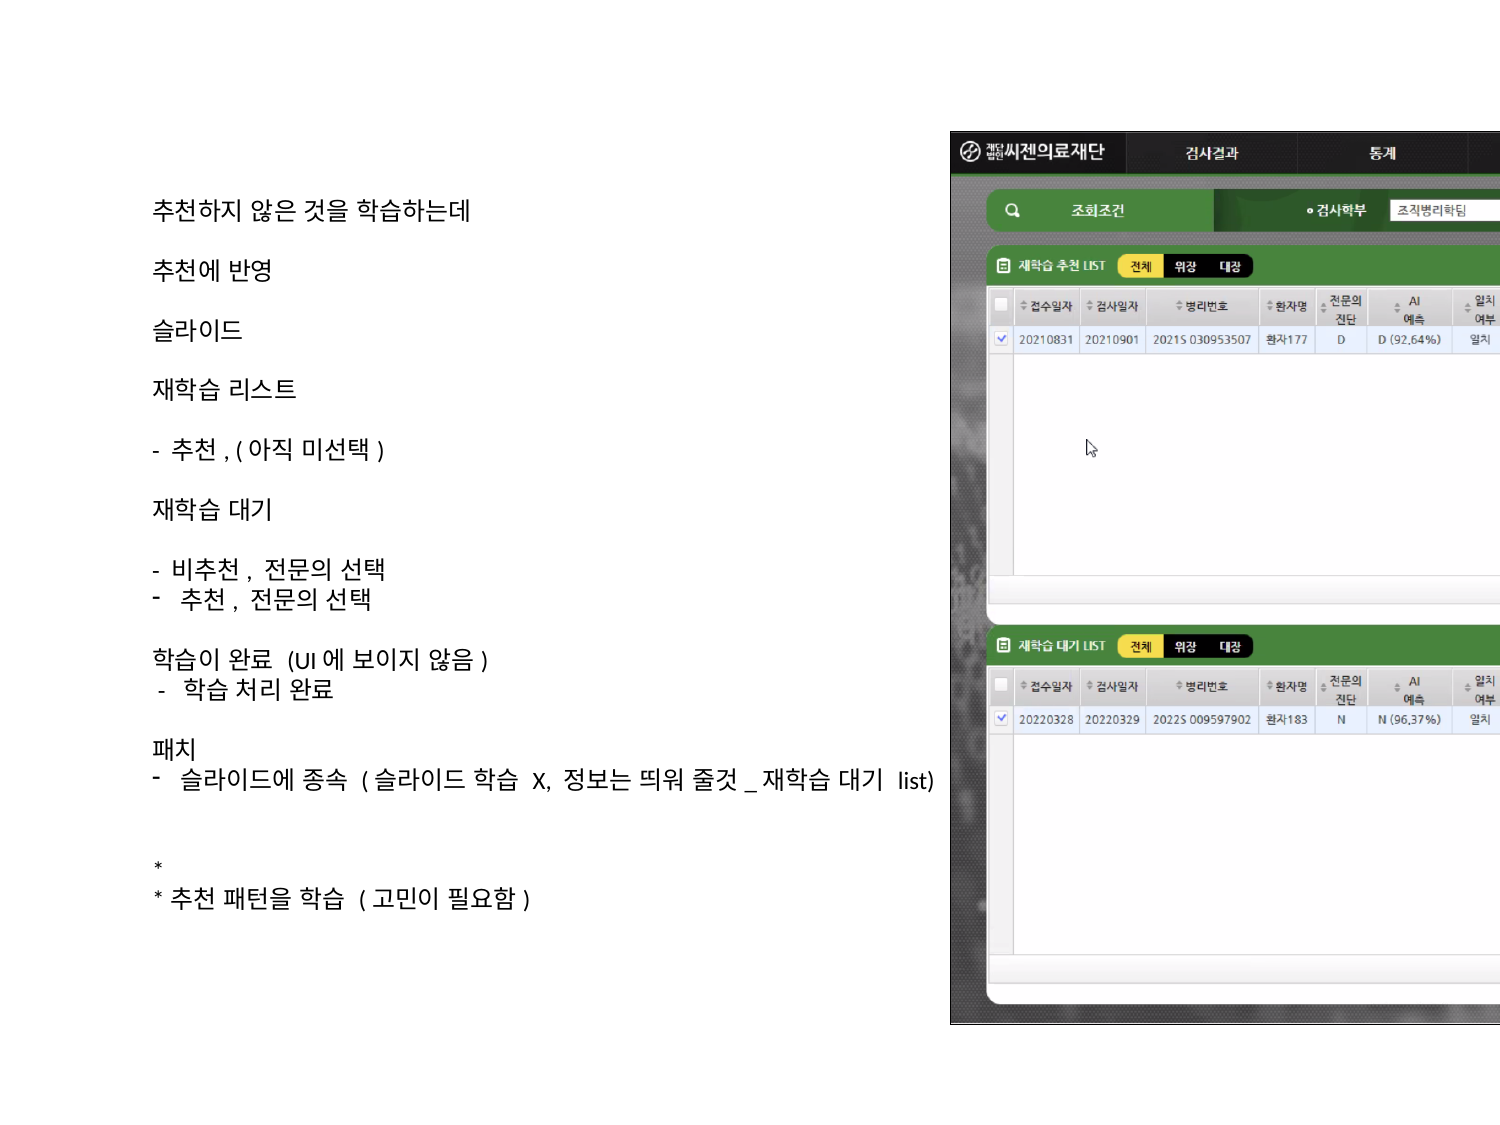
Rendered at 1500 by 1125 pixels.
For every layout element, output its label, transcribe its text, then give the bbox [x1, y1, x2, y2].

text_box 추천하지 않은 것을 학습하는데 추천에 반영 슬라이드 재학습 리스트 - 추천, (아직 미선택) 재학습 대기 - 비추천, 전문의 선택 추천, 전문의 선택 학습이 완료 (UI에 보이지 않음) - 학습 처리 완료 패치 슬라이드에 종속 (슬라이드 학습 X, 정보는 띄워 줄것_재학습 대기 list) * *추천 패턴을 학습 (고민이 필요함) [137, 188, 950, 922]
picture [950, 131, 1500, 1025]
